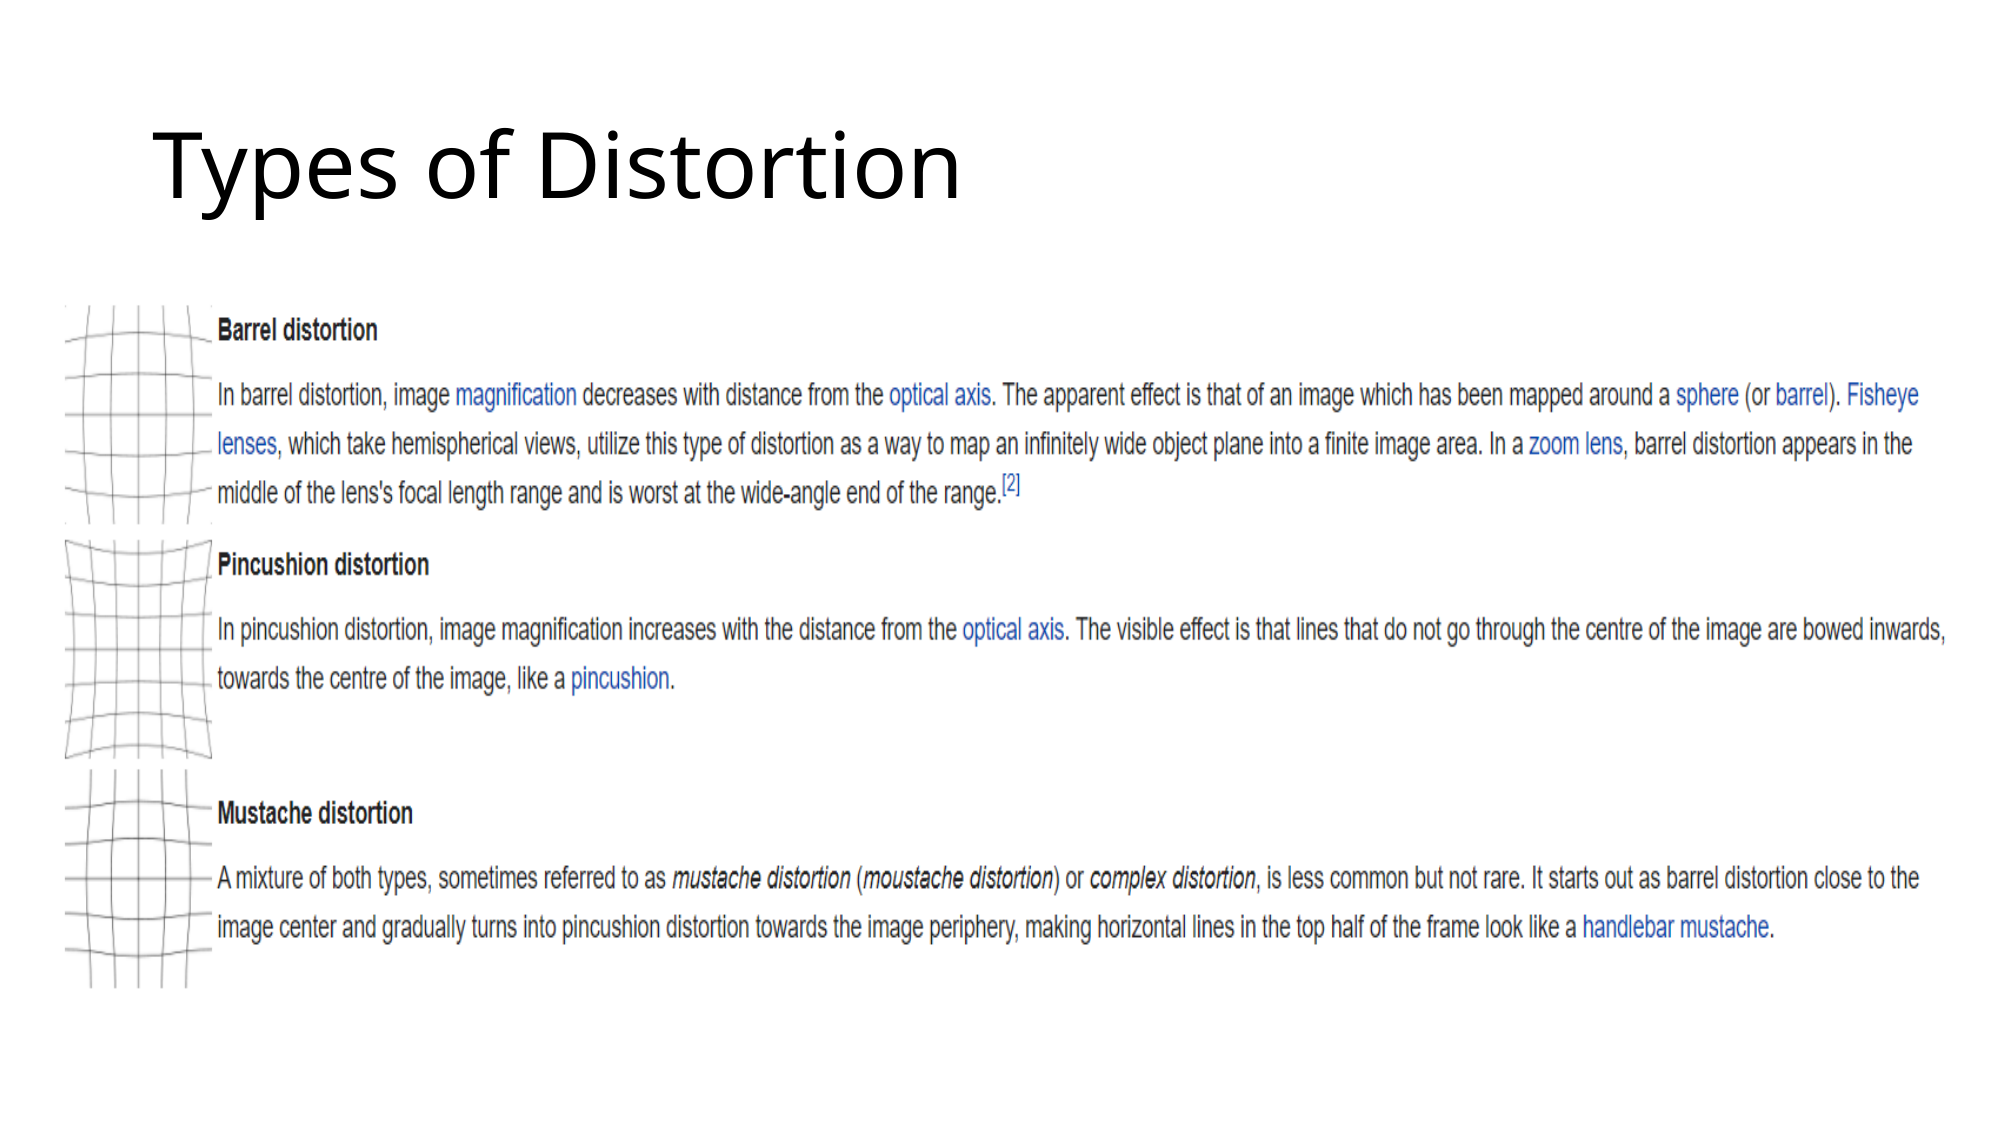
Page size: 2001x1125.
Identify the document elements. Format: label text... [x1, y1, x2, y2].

picture [36, 290, 1961, 1001]
title Types of Distortion [137, 59, 1863, 278]
